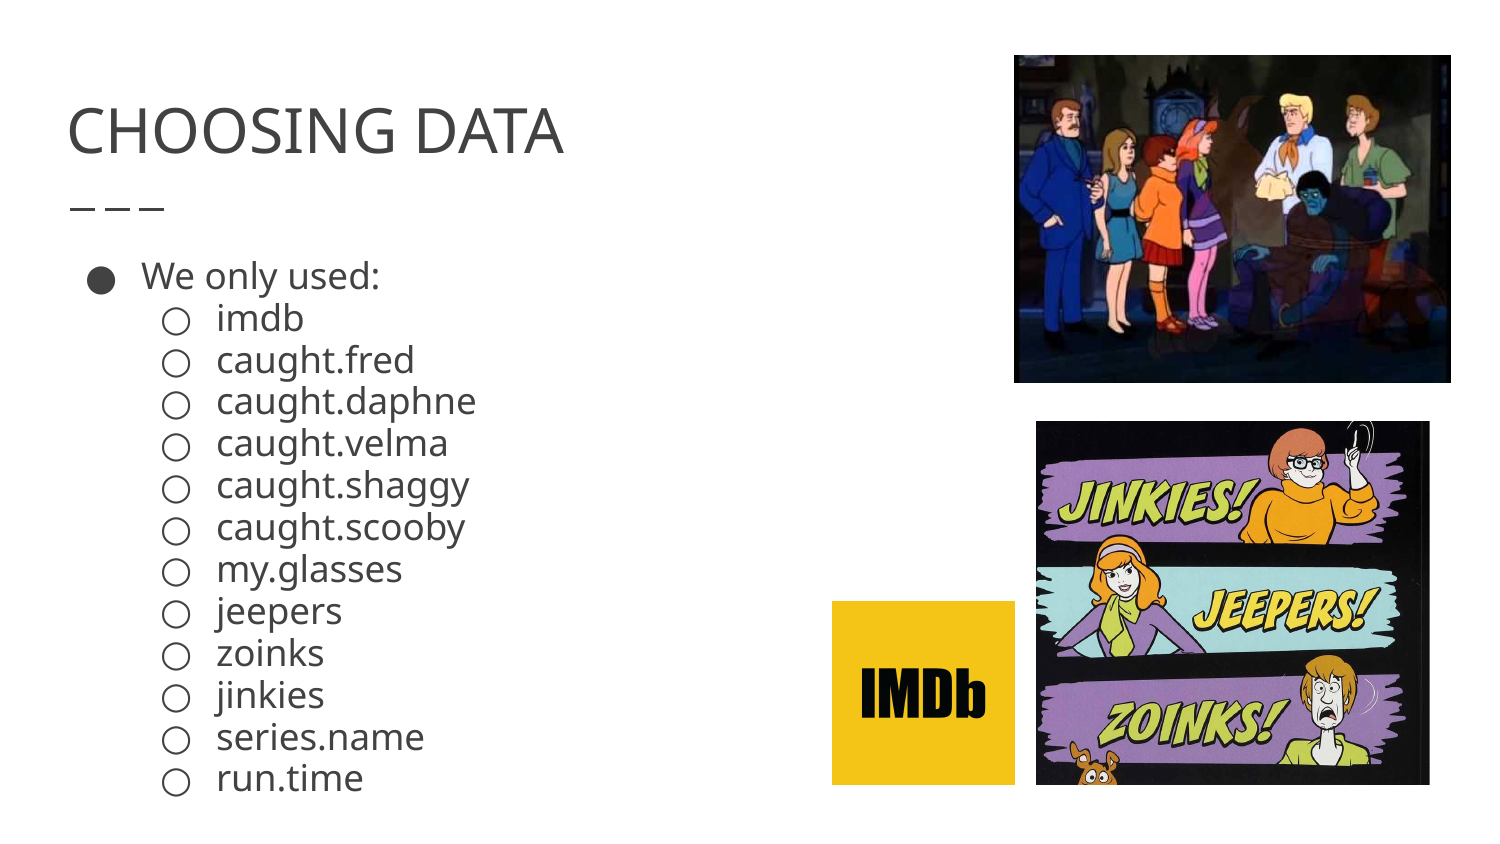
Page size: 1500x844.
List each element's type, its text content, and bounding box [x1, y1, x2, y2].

picture [832, 601, 1015, 785]
picture [1035, 421, 1430, 785]
title CHOOSING DATA [51, 61, 1009, 182]
list We only used: imdb caught.fred caught.daphne caught.velma caught.shaggy caught.scooby my.glasses jeepers zoinks jinkies series.name run.time [51, 240, 985, 750]
picture [1014, 55, 1452, 383]
